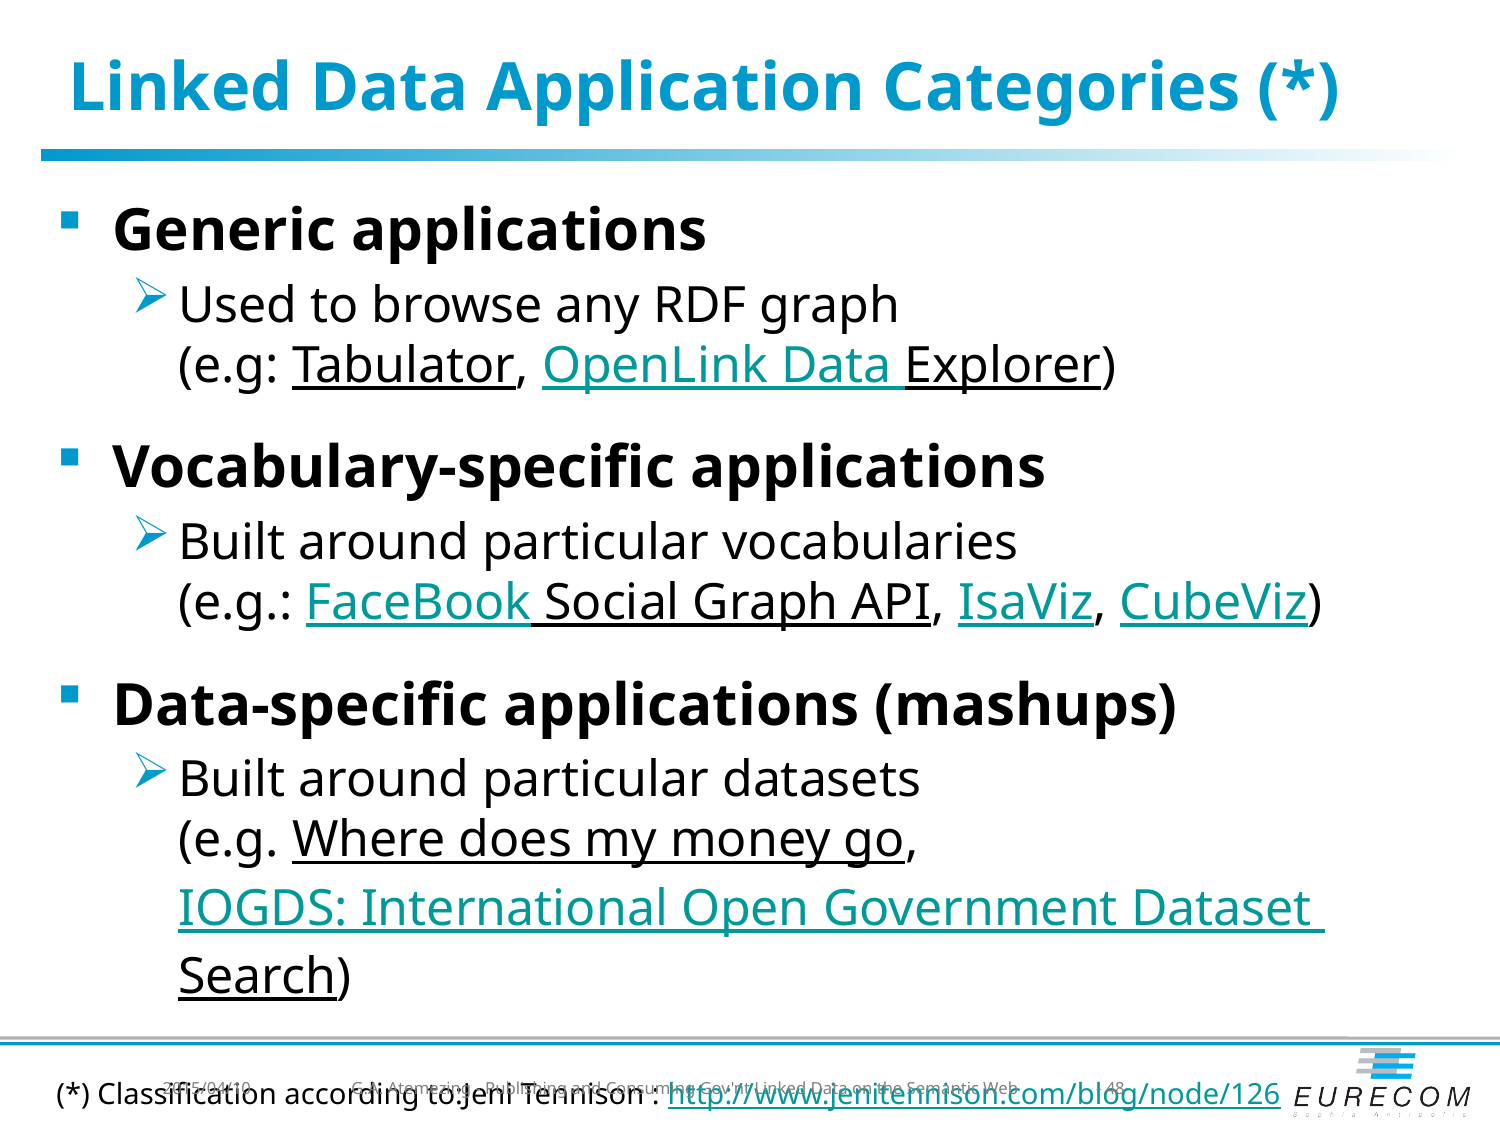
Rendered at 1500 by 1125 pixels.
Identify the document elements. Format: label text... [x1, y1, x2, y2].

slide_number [147, 1070, 325, 1103]
title Linked Data Application Categories (*) [52, 30, 1460, 138]
footer G.A. Atemezing - Publishing and Consuming Gov'nt Linked Data on the Semantic Web [336, 1070, 1069, 1107]
list Generic applications Used to browse any RDF graph (e.g: Tabulator, OpenLink Data Explorer) Vocabulary-specific applications Built around particular vocabularies (e.g.: FaceBook Social Graph API, IsaViz, CubeViz) Data-specific applications (mashups) Built around particular datasets (e.g. Where does my money go, IOGDS: International Open Government Dataset Search) (*) Classification according to:Jeni Tennison : http://www.jenitennison.com/blog/node/126 [40, 184, 1460, 1024]
picture [1293, 1048, 1477, 1118]
slide_number - 48 [1080, 1070, 1200, 1103]
